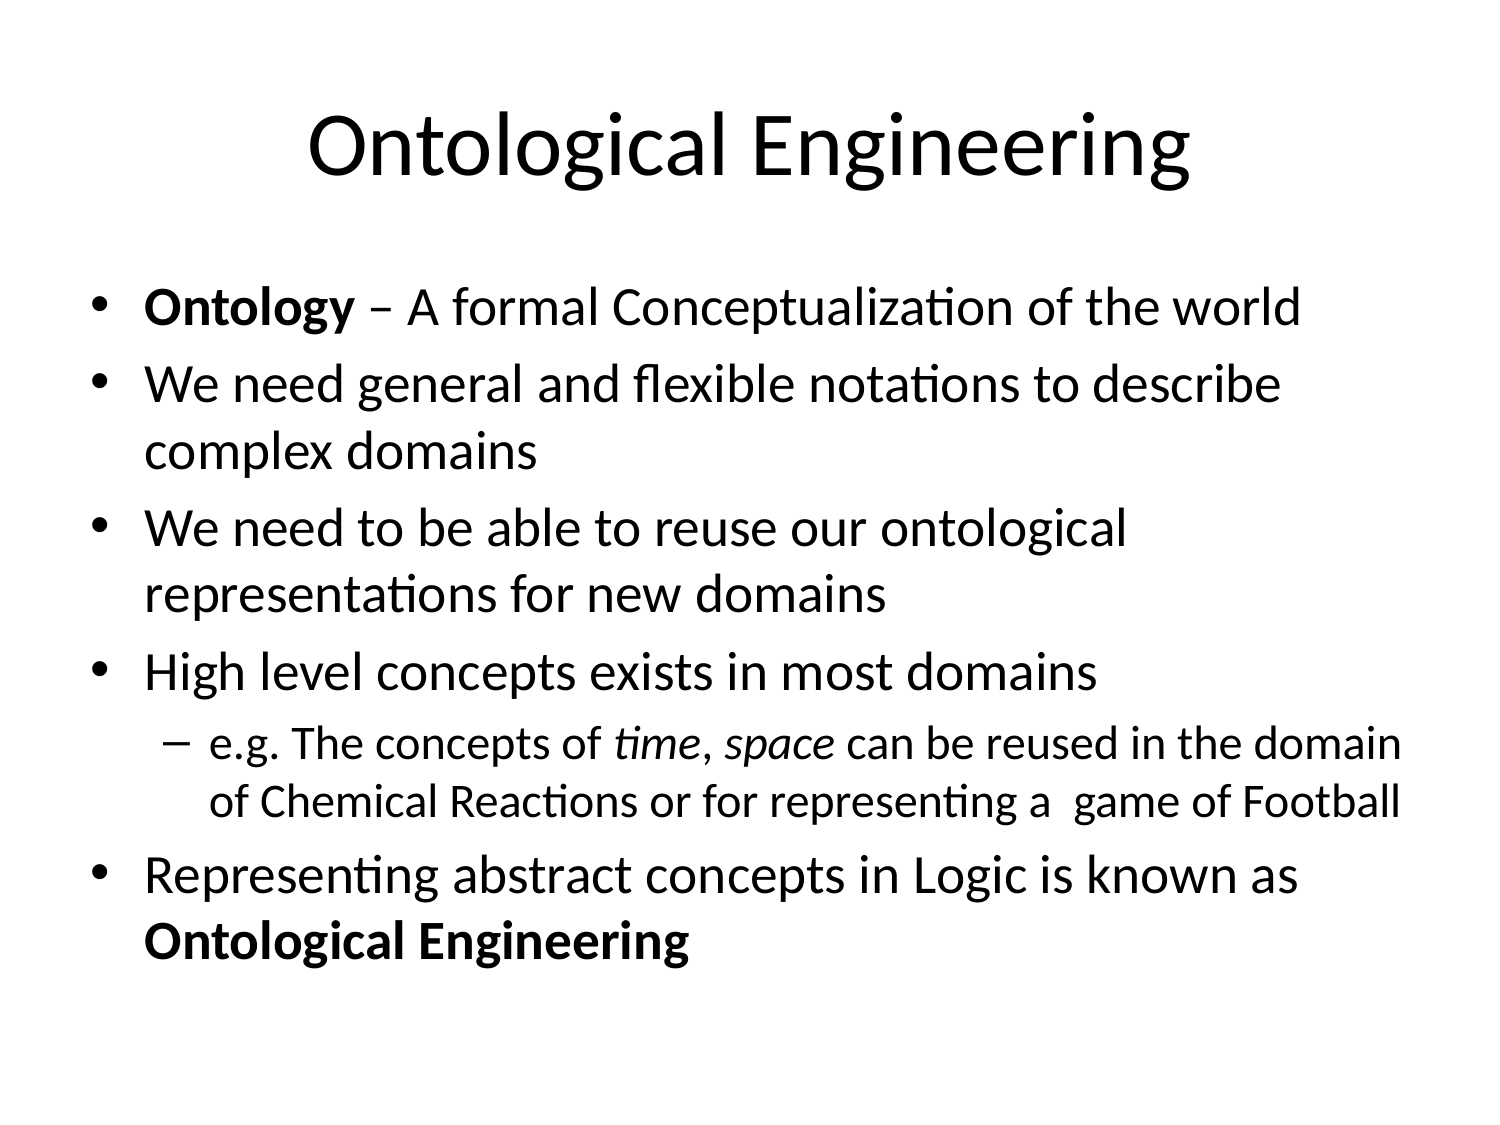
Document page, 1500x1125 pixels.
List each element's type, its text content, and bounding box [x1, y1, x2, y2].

list Ontology – A formal Conceptualization of the world We need general and flexible notations to describe complex domains We need to be able to reuse our ontological representations for new domains High level concepts exists in most domains e.g. The concepts of time, space can be reused in the domain of Chemical Reactions or for representing a game of Football Representing abstract concepts in Logic is known as Ontological Engineering [75, 262, 1425, 1005]
title Ontological Engineering [75, 45, 1425, 233]
